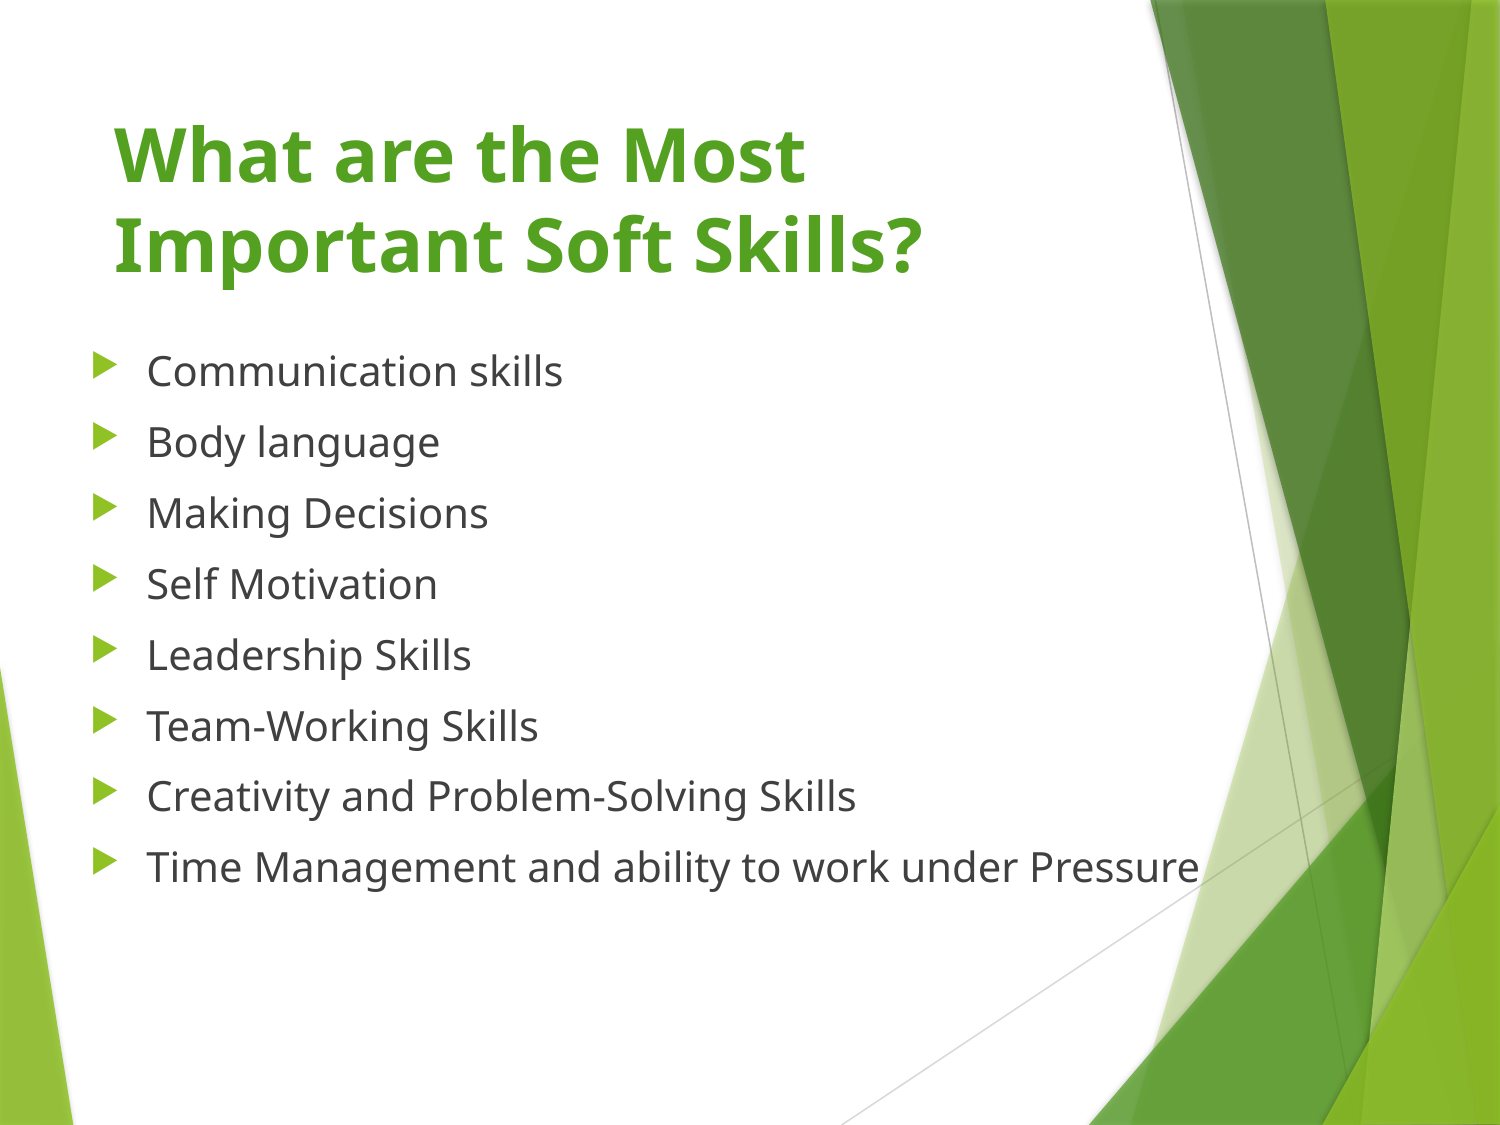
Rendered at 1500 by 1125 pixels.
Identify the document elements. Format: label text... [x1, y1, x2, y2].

title What are the Most Important Soft Skills? [99, 99, 1142, 317]
list Communication skills Body language Making Decisions Self Motivation Leadership Skills Team-Working Skills Creativity and Problem-Solving Skills Time Management and ability to work under Pressure [75, 337, 1425, 1125]
